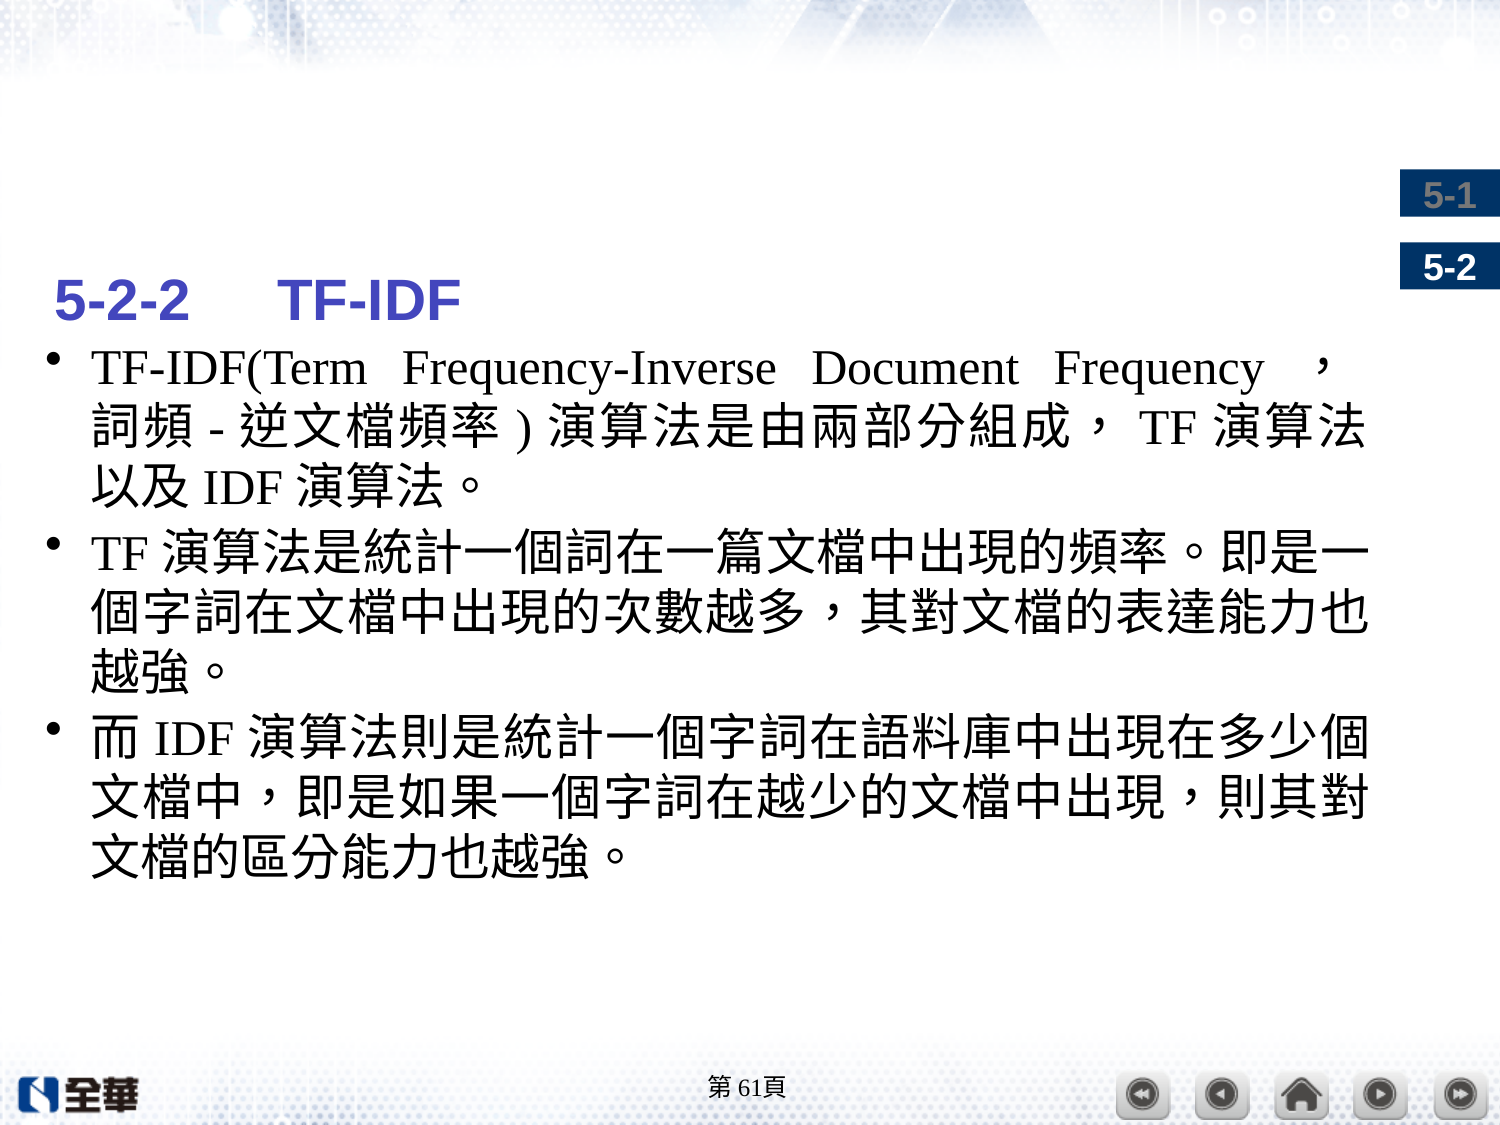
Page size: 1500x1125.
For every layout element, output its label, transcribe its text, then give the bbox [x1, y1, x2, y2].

list 5-2-2 TF-IDF TF-IDF(Term Frequency-Inverse Document Frequency， 詞頻-逆文檔頻率)演算法是由兩部分組成，TF演算法 以及IDF演算法。 TF演算法是統計一個詞在一篇文檔中出現的頻率。即是一個字詞在文檔中出現的次數越多，其對文檔的表達能力也越強。 而IDF演算法則是統計一個字詞在語料庫中出現在多少個文檔中，即是如果一個字詞在越少的文檔中出現，則其對文檔的區分能力也越強。 [29, 219, 1386, 1048]
picture [0, 0, 1500, 1125]
